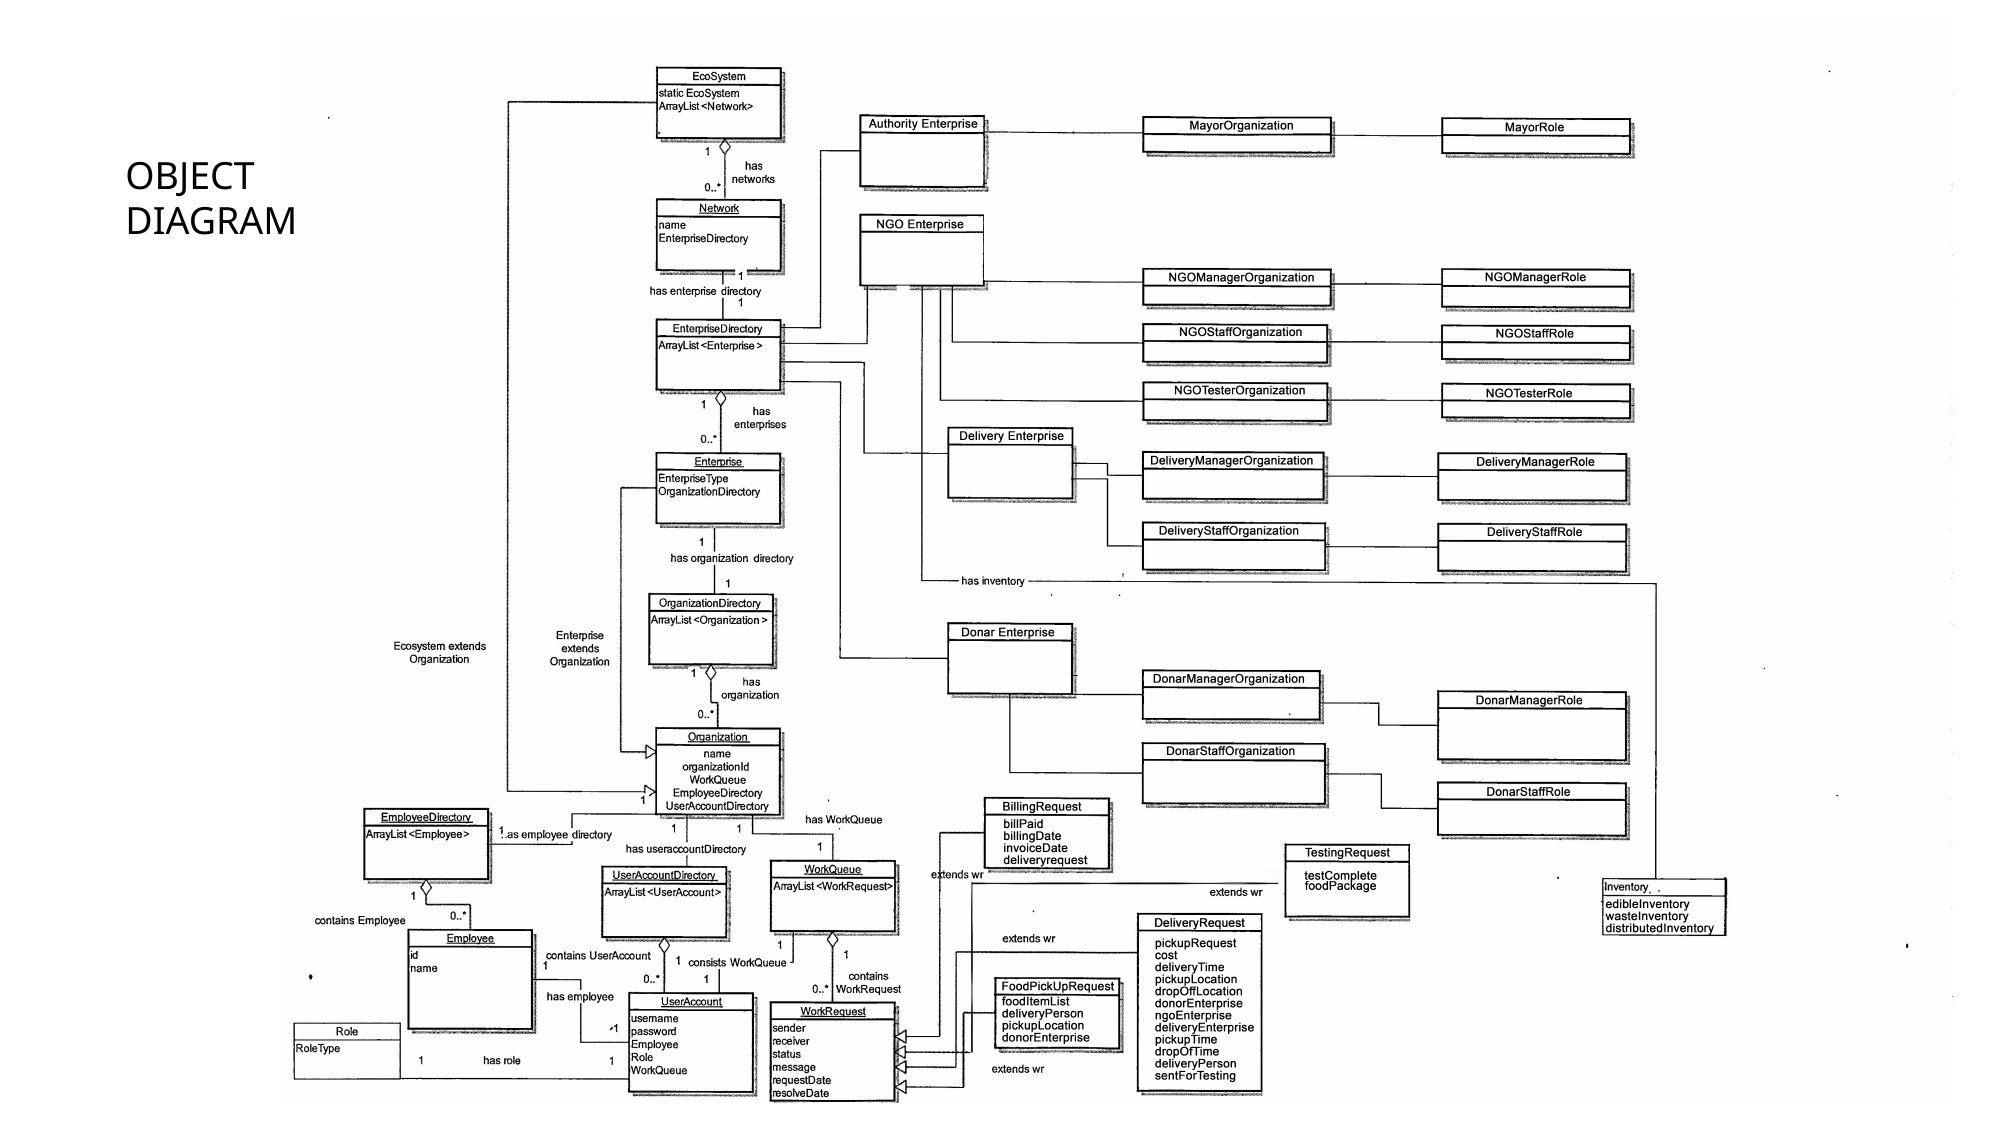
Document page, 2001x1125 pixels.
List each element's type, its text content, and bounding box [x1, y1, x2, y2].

text_box OBJECT DIAGRAM [110, 145, 275, 250]
picture [281, 22, 1960, 1103]
